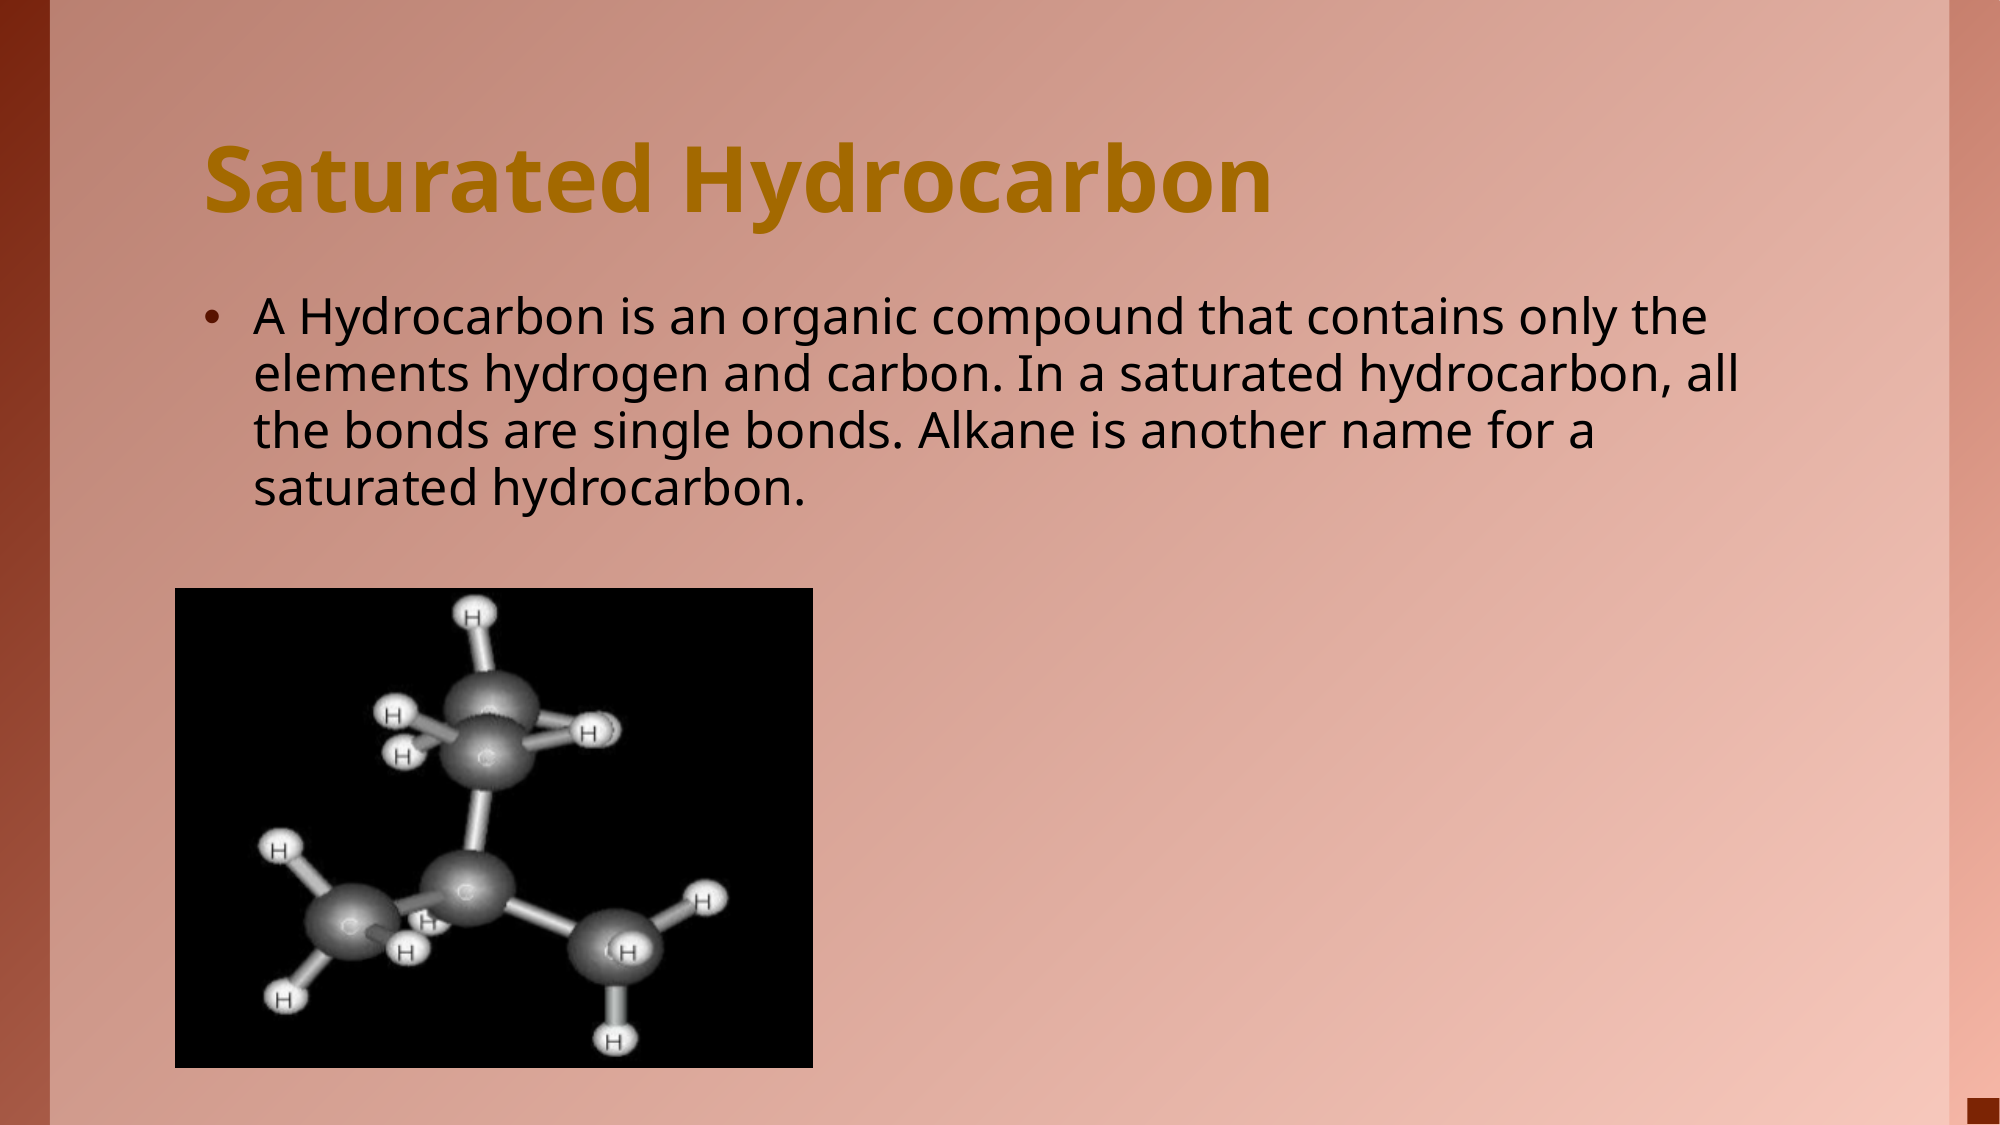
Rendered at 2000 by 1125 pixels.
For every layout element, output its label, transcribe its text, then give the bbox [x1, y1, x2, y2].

list A Hydrocarbon is an organic compound that contains only the elements hydrogen and carbon. In a saturated hydrocarbon, all the bonds are single bonds. Alkane is another name for a saturated hydrocarbon. [183, 279, 1850, 1013]
picture [175, 588, 813, 1068]
title Saturated Hydrocarbon [183, 12, 1850, 242]
text_box [1966, 1097, 2000, 1125]
